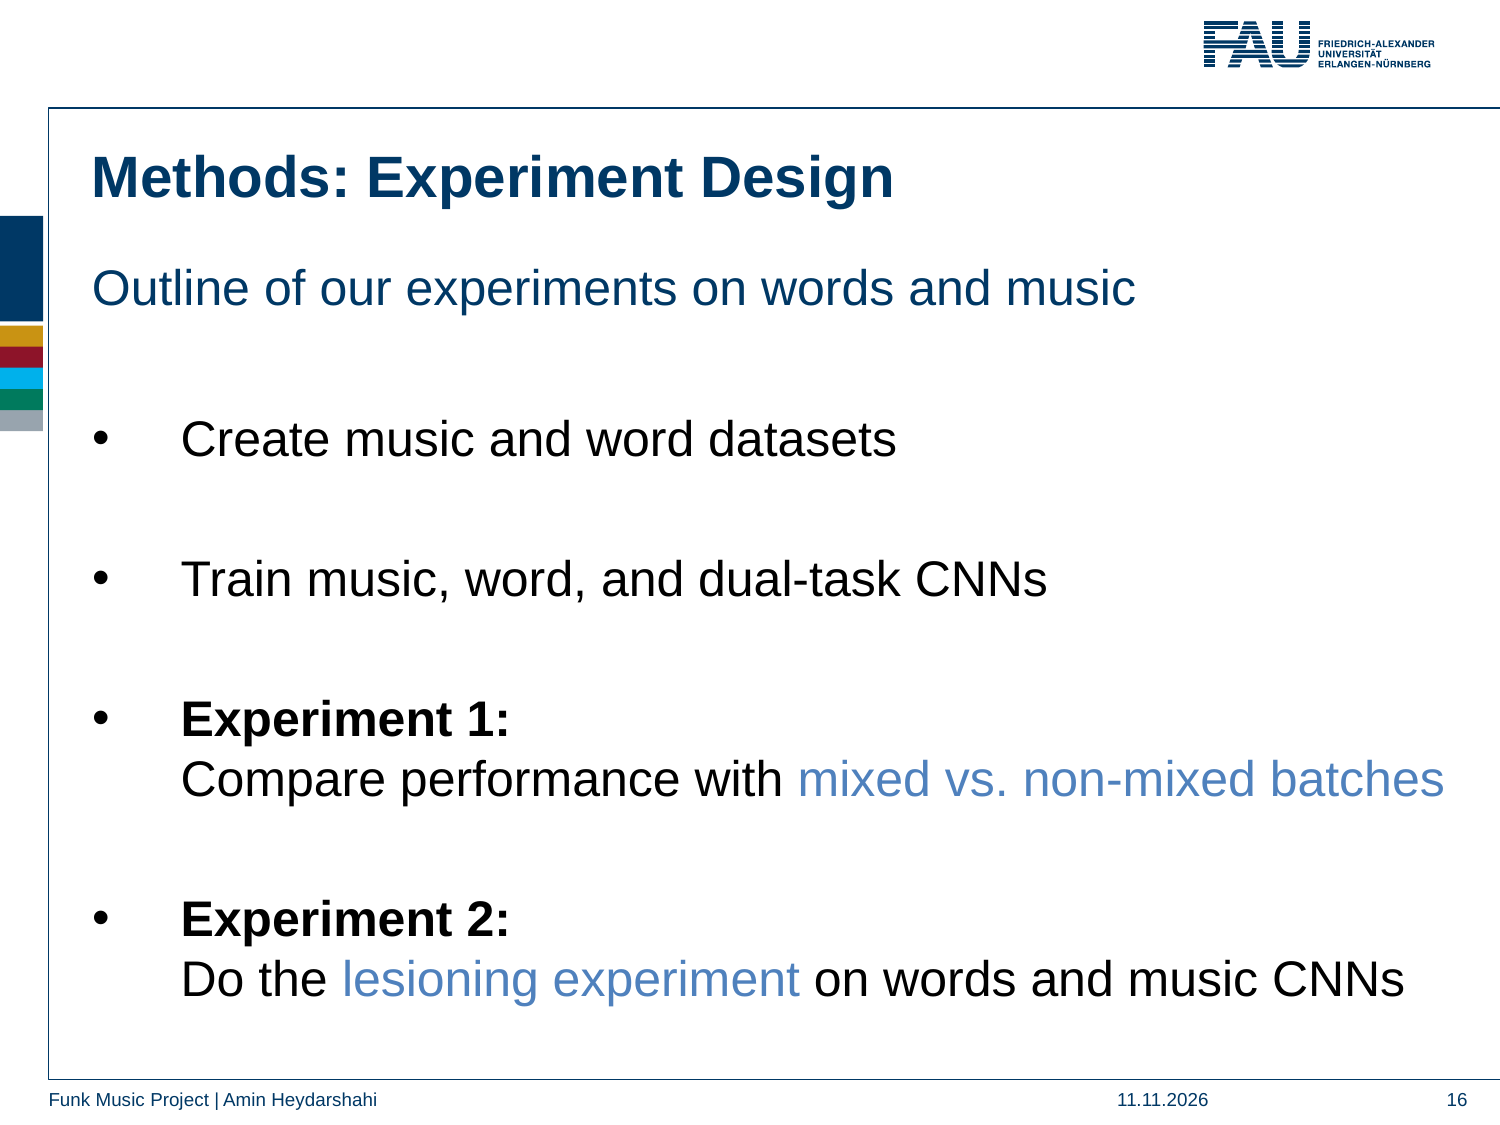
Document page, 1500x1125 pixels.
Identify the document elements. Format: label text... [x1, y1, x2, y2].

slide_number 16 [1349, 1087, 1468, 1119]
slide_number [1117, 1087, 1295, 1119]
list Methods: Experiment Design [91, 139, 1461, 254]
footer Funk Music Project | Amin Heydarshahi [48, 1087, 1053, 1119]
list Create music and word datasets Train music, word, and dual-task CNNs Experiment 1: Compare performance with mixed vs. non-mixed batches Experiment 2: Do the lesioning experiment on words and music CNNs [92, 336, 1461, 1054]
list Outline of our experiments on words and music [91, 254, 1461, 337]
